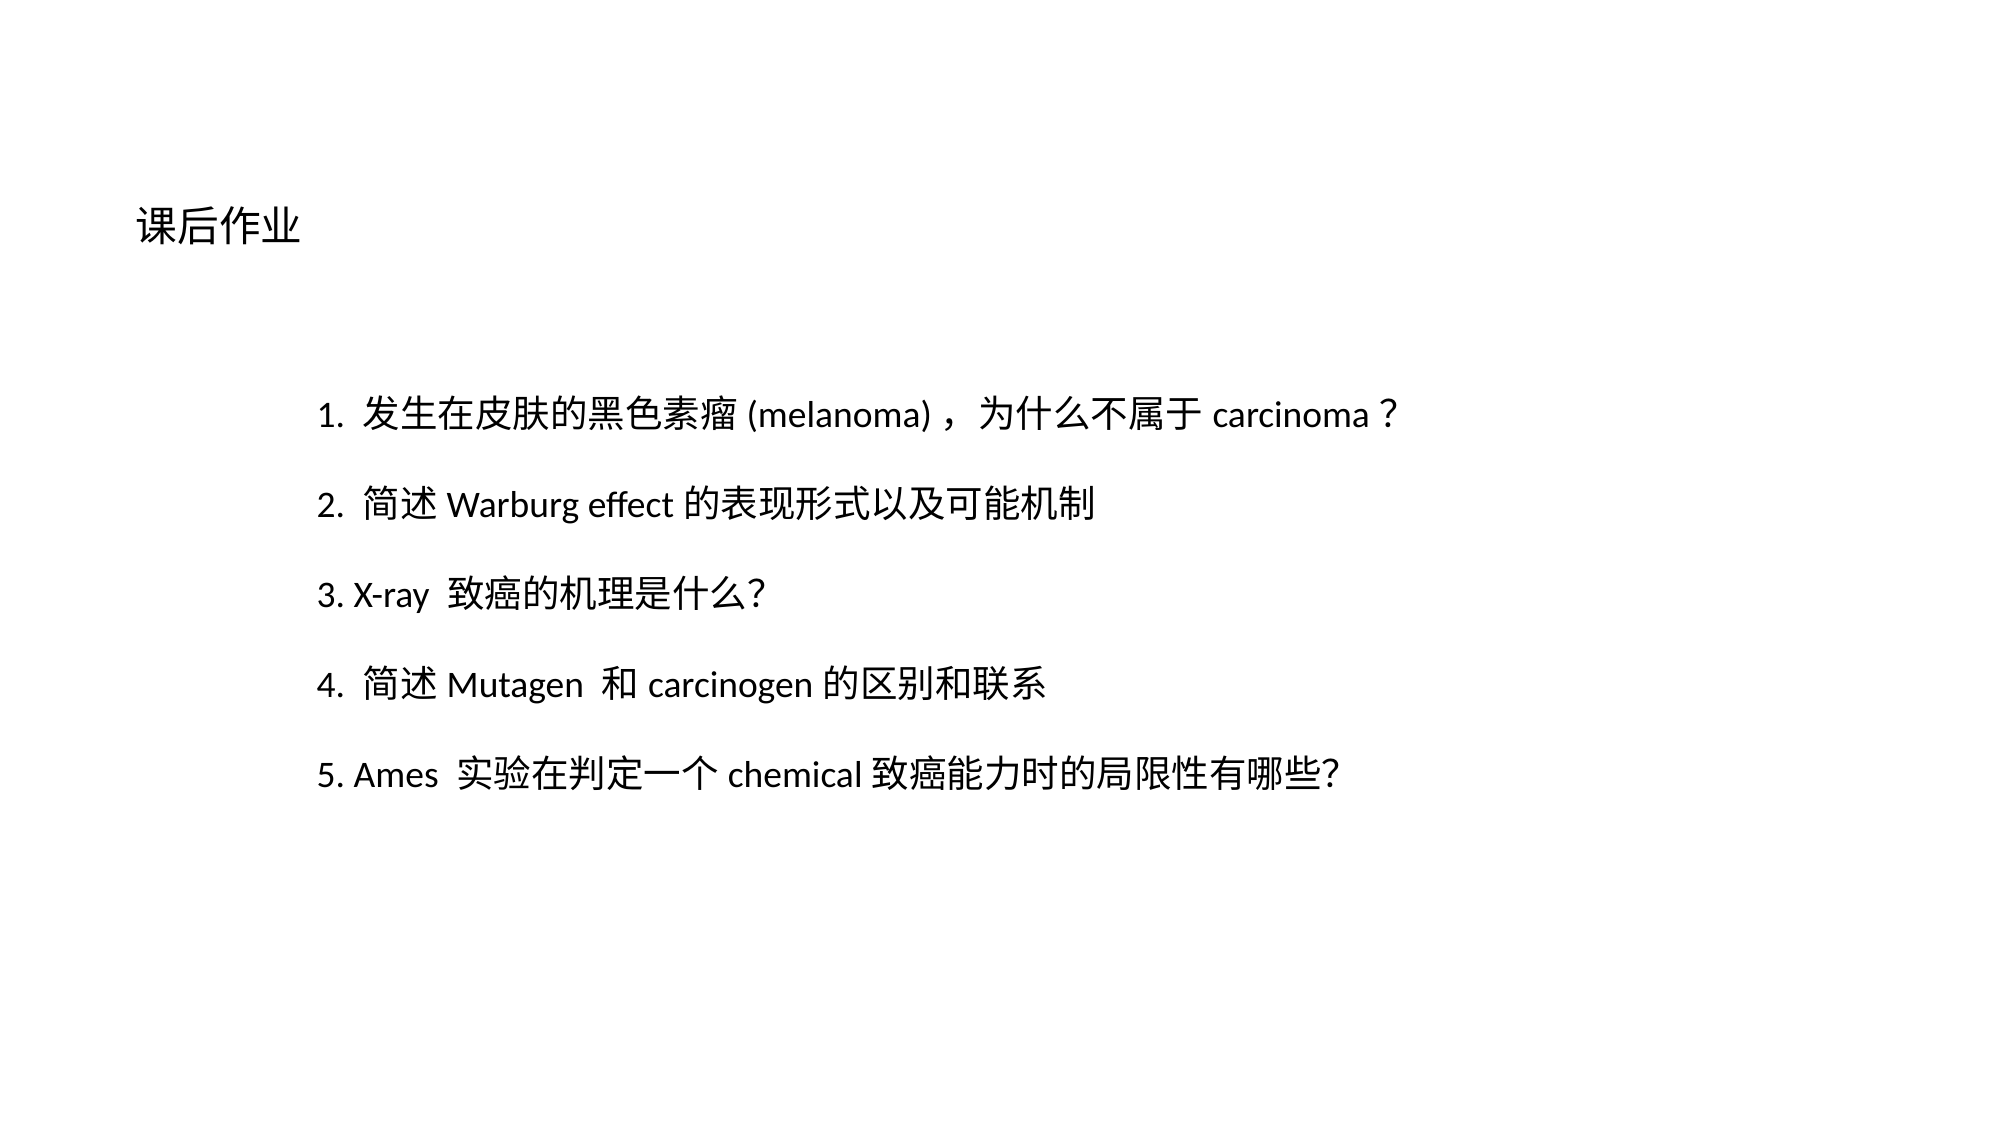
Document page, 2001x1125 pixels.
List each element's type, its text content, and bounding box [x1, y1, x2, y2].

text_box 课后作业 [120, 192, 318, 257]
text_box 1. 发生在皮肤的黑色素瘤(melanoma)，为什么不属于carcinoma？ 2. 简述Warburg effect的表现形式以及可能机制 3. X-ray 致癌的机理是什么？ 4. 简述Mutagen 和carcinogen的区别和联系 5. Ames 实验在判定一个chemical致癌能力时的局限性有哪些？ [301, 382, 1432, 847]
